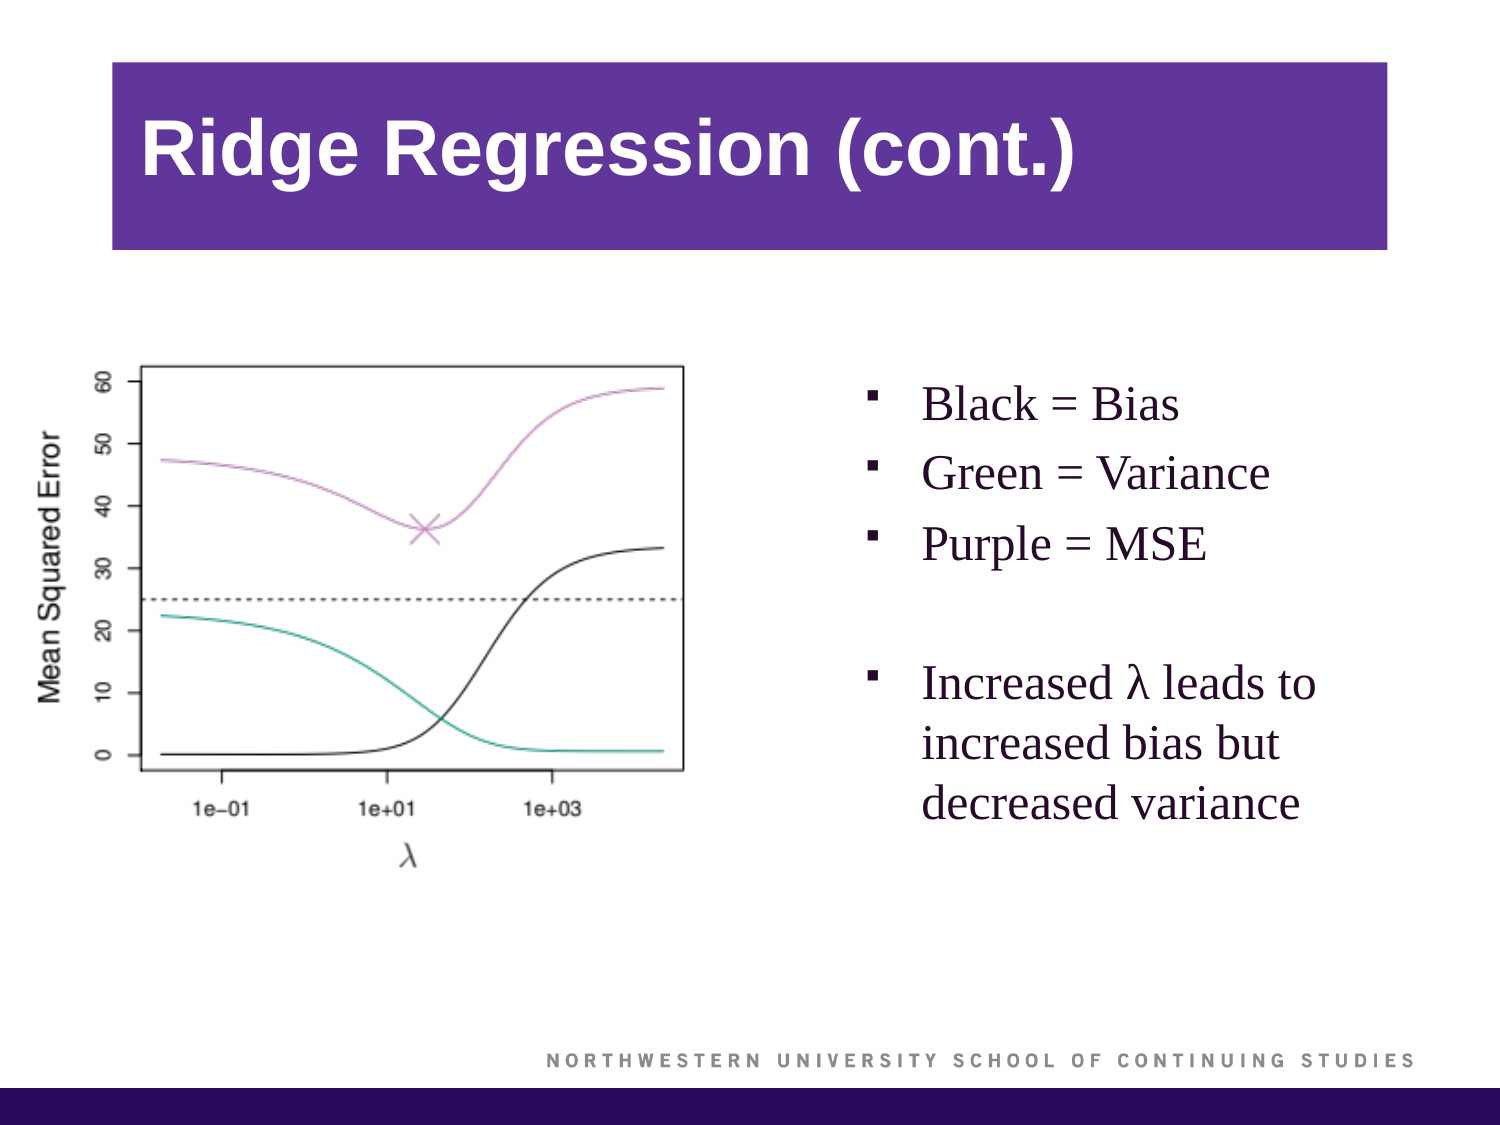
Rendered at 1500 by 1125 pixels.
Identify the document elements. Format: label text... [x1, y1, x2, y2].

title Ridge Regression (cont.) [125, 50, 1400, 238]
list Black = Bias Green = Variance Purple = MSE Increased λ leads to increased bias but decreased variance [849, 362, 1463, 1038]
picture [0, 0, 1500, 1125]
